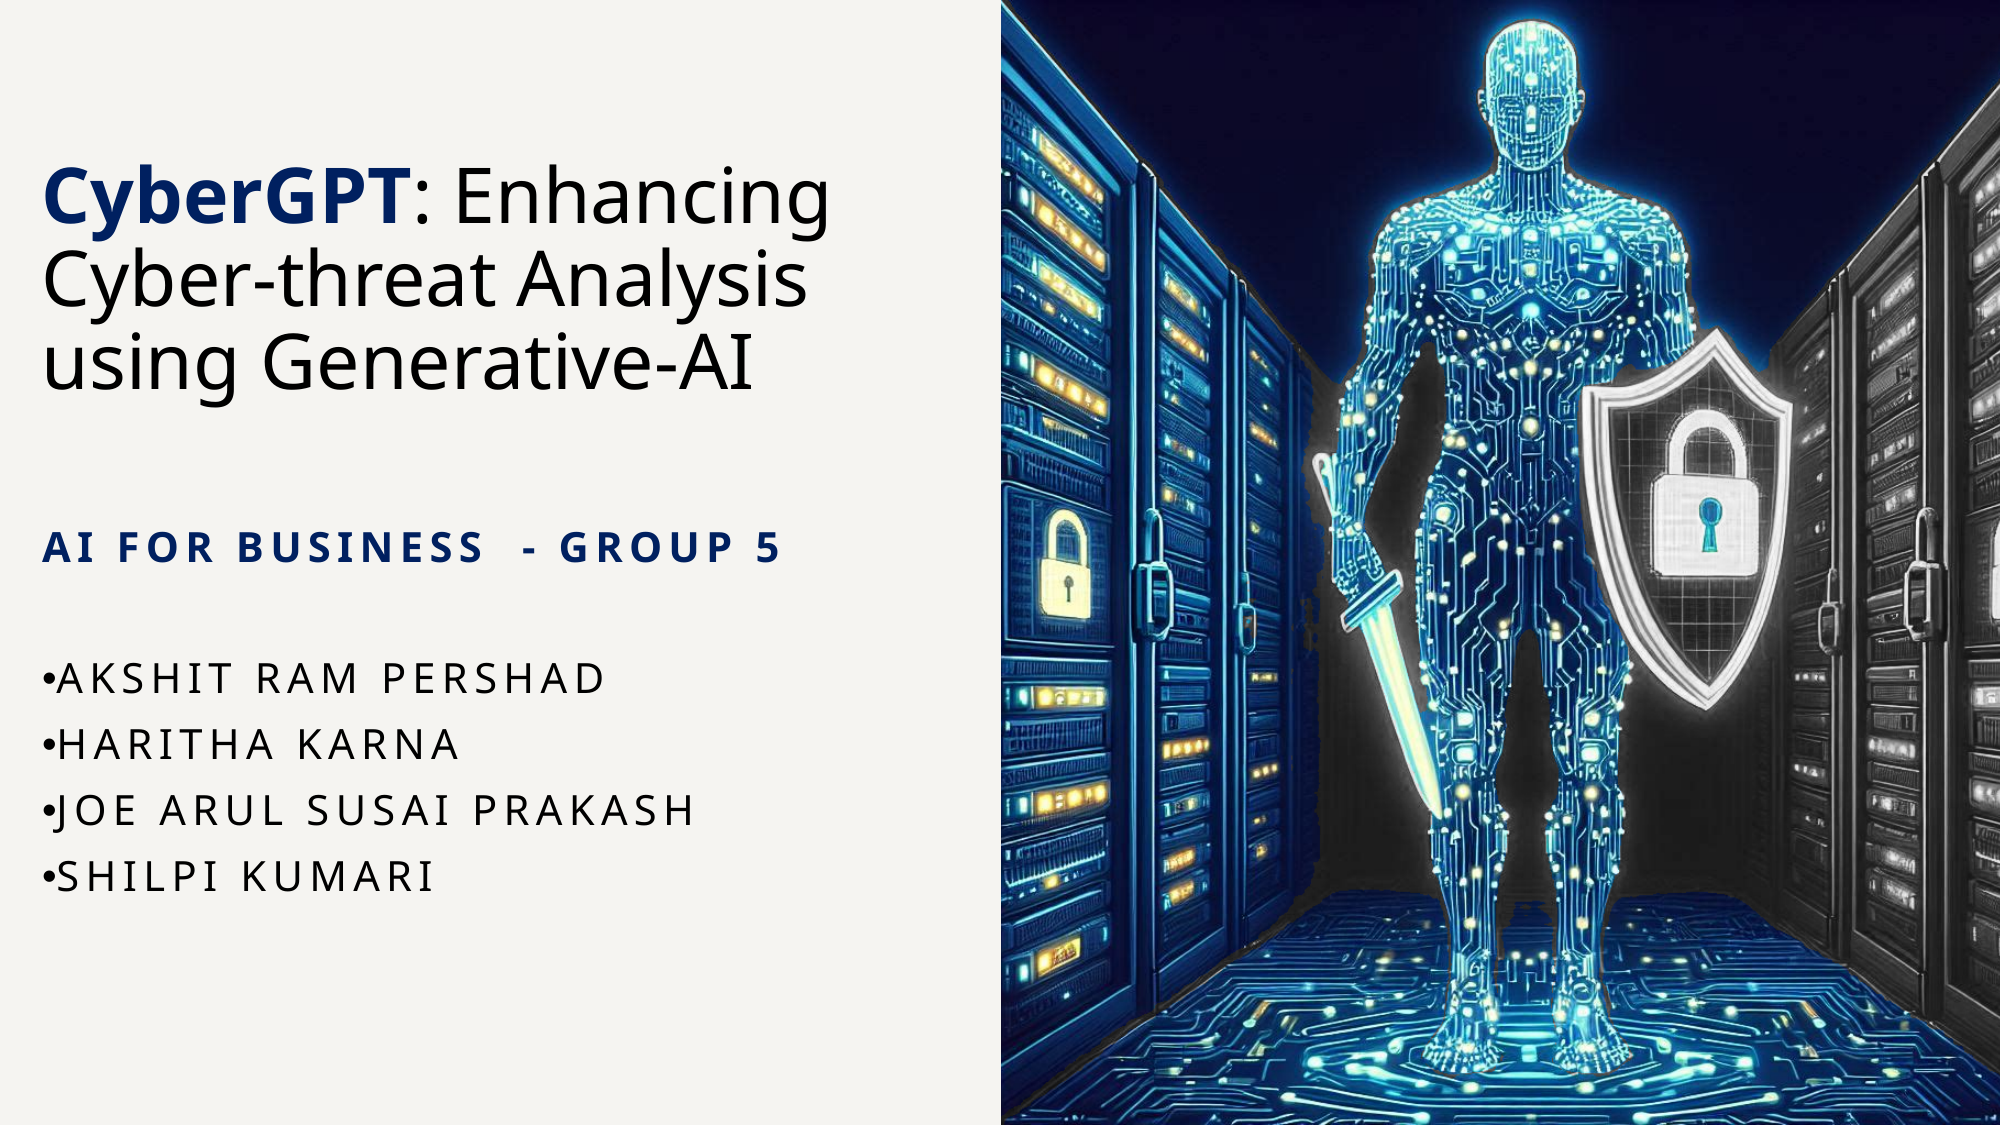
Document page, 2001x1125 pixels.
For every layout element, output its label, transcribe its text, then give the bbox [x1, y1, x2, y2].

picture [1000, 0, 2000, 1125]
subtitle AI for Business - Group 5 Akshit Ram Pershad Haritha Karna Joe Arul Susai Prakash Shilpi Kumari [26, 436, 926, 991]
title CyberGPT: Enhancing Cyber-threat Analysis using Generative-AI [26, 148, 893, 416]
